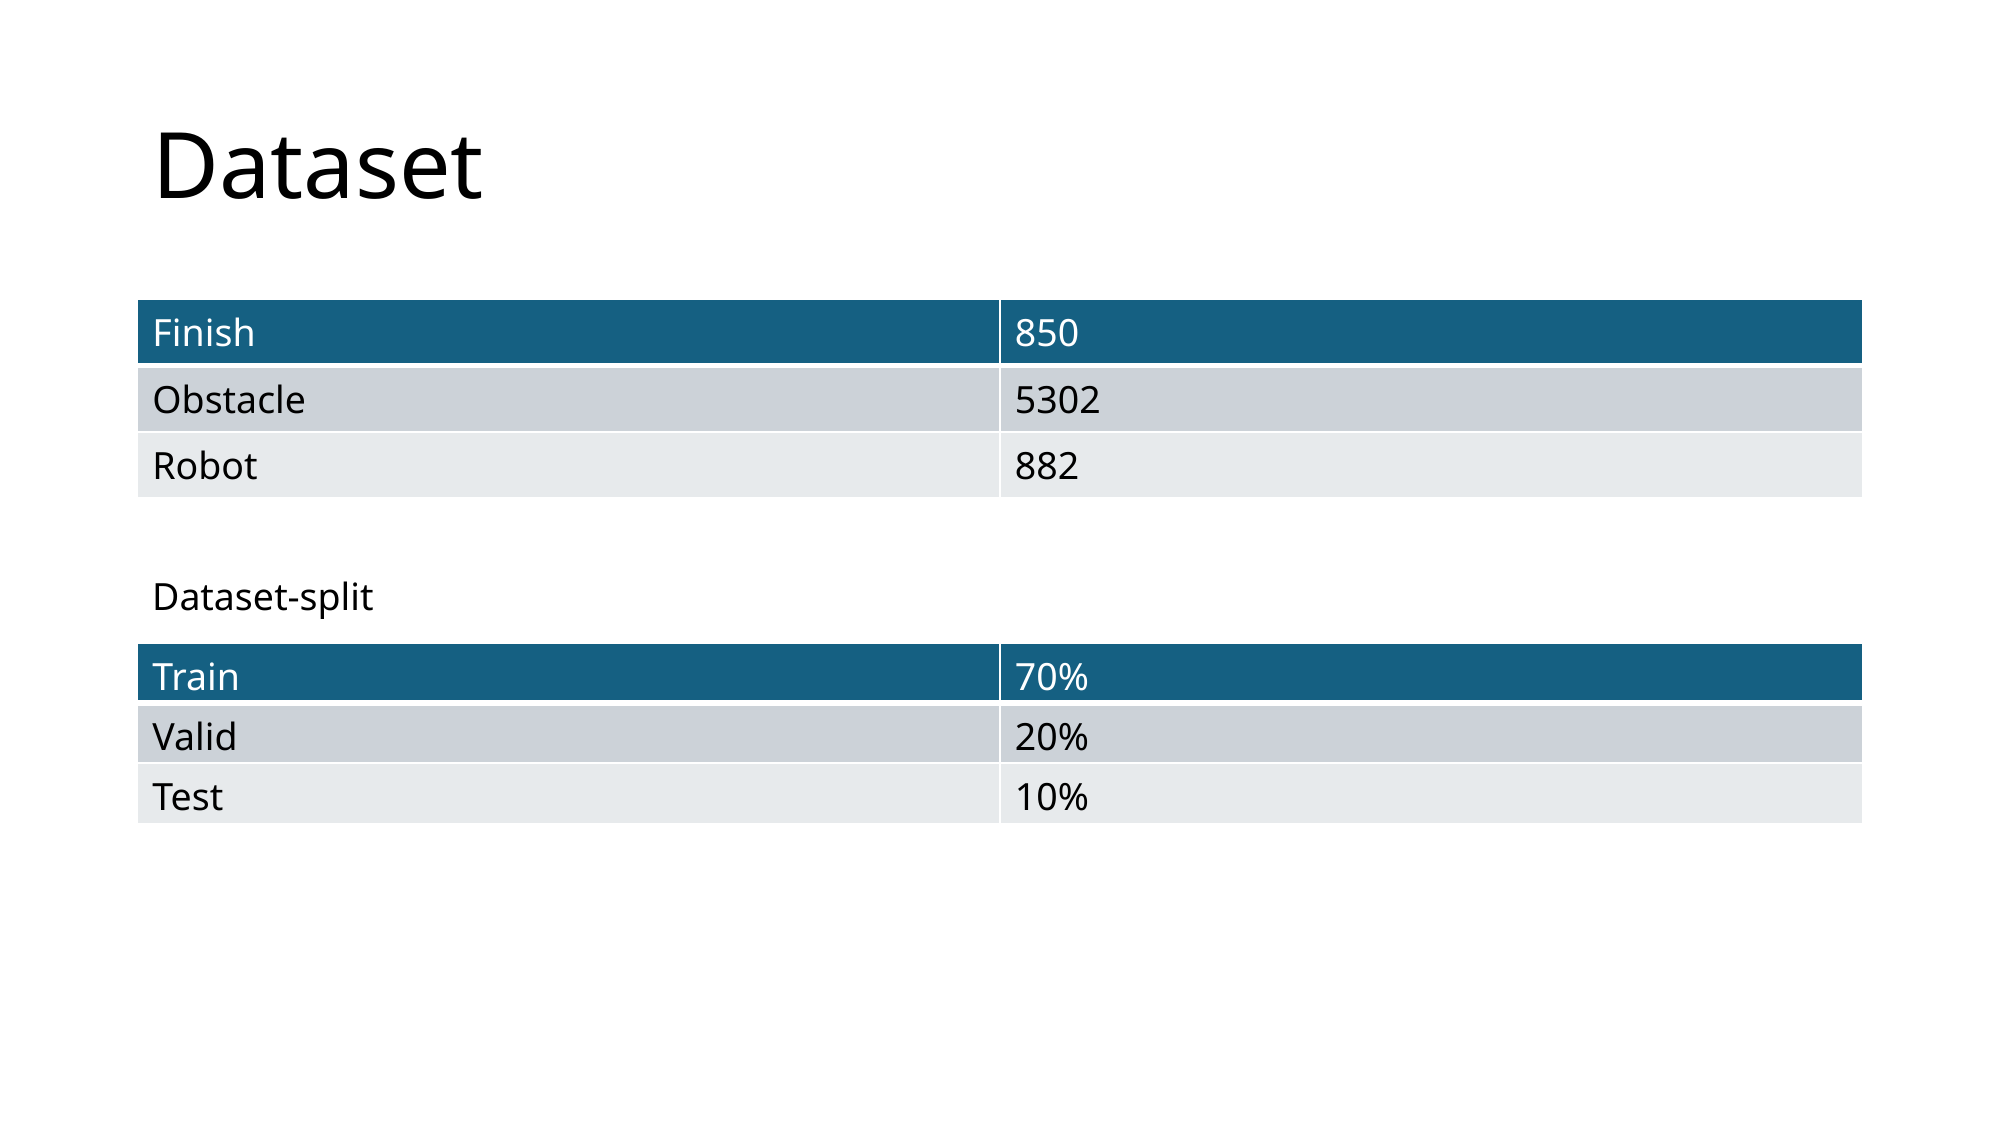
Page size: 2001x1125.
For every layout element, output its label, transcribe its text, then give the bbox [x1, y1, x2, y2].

table_header 70% [1001, 644, 1862, 700]
table_header Train [138, 644, 999, 700]
table_cell 5302 [1001, 368, 1862, 431]
table_cell Robot [138, 433, 999, 497]
table_cell Test [138, 764, 999, 823]
table_header 850 [1001, 300, 1862, 363]
table_cell Obstacle [138, 368, 999, 431]
table_cell 10% [1001, 764, 1862, 823]
table_cell 882 [1001, 433, 1862, 497]
table_cell 20% [1001, 706, 1862, 762]
title Dataset [137, 59, 1863, 278]
text_box Dataset-split [137, 565, 1863, 626]
table_cell Valid [138, 706, 999, 762]
table_header Finish [138, 300, 999, 363]
